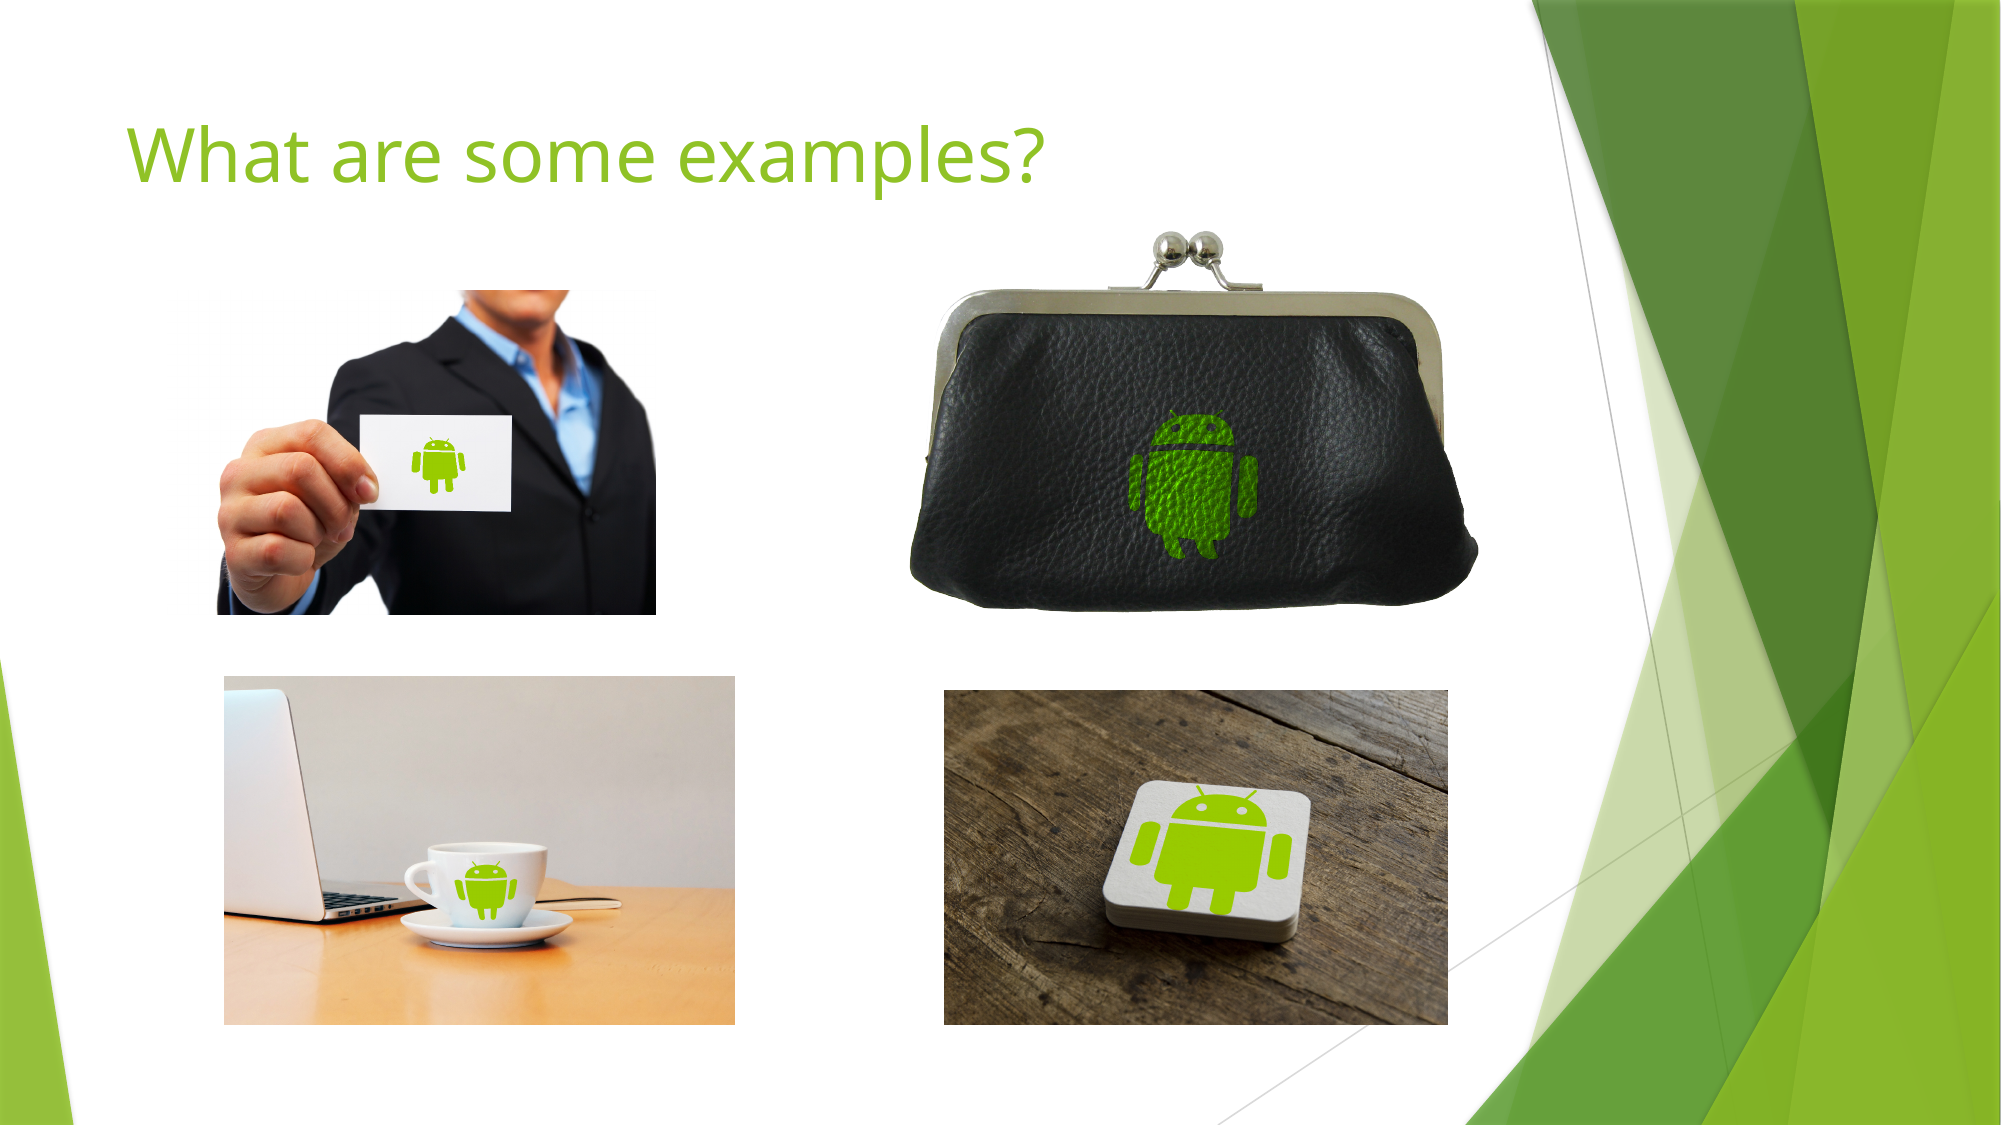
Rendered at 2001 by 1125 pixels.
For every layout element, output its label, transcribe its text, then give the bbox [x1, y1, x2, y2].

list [167, 289, 656, 615]
picture [223, 676, 735, 1025]
title What are some examples? [111, 99, 1522, 317]
picture [894, 182, 1498, 648]
picture [943, 690, 1449, 1025]
